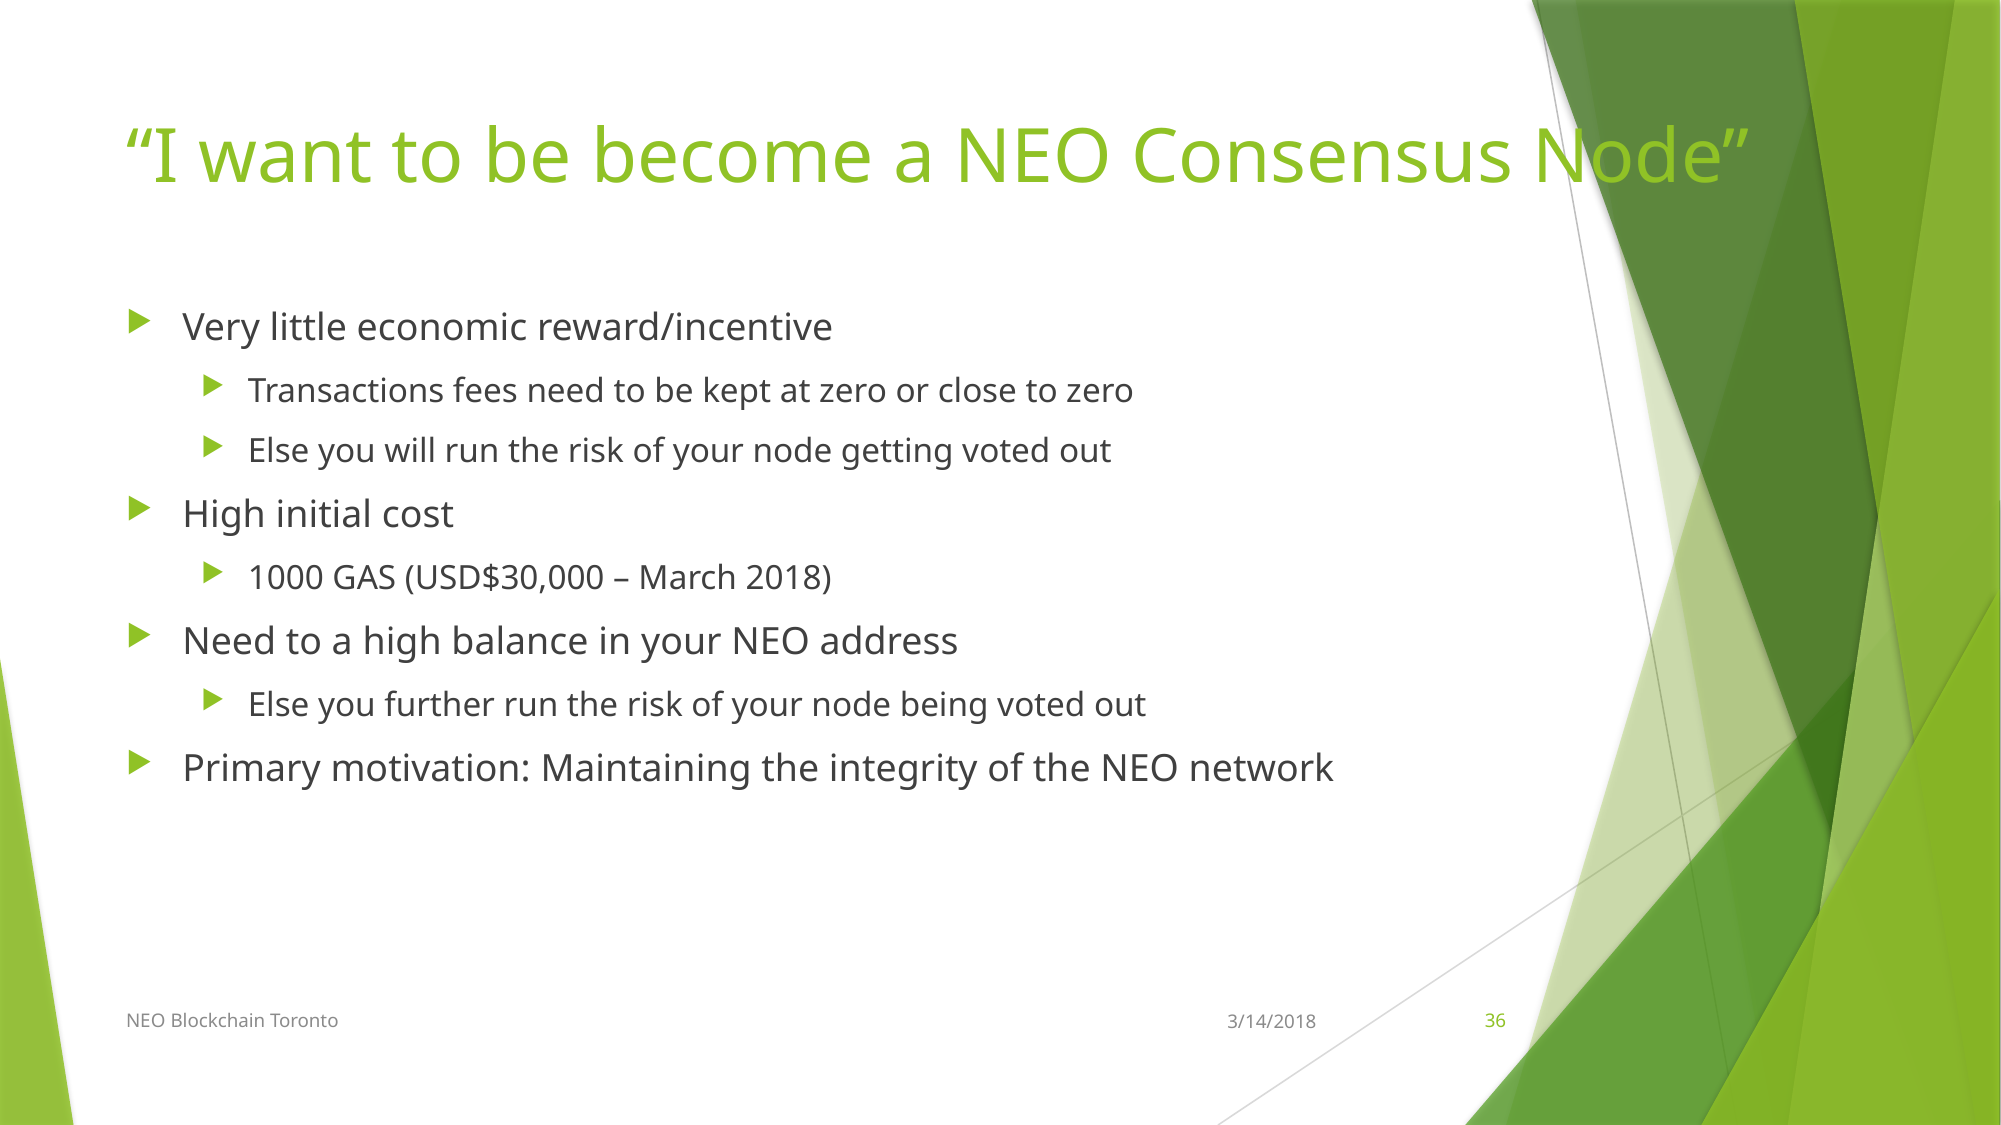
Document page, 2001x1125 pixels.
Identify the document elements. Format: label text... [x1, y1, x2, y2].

footer NEO Blockchain Toronto [111, 991, 1145, 1051]
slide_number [1181, 991, 1332, 1051]
slide_number 36 [1409, 991, 1522, 1051]
list Very little economic reward/incentive Transactions fees need to be kept at zero or close to zero Else you will run the risk of your node getting voted out High initial cost 1000 GAS (USD$30,000 – March 2018) Need to a high balance in your NEO address Else you further run the risk of your node being voted out Primary motivation: Maintaining the integrity of the NEO network [111, 295, 1802, 991]
title “I want to be become a NEO Consensus Node” [111, 99, 1802, 268]
